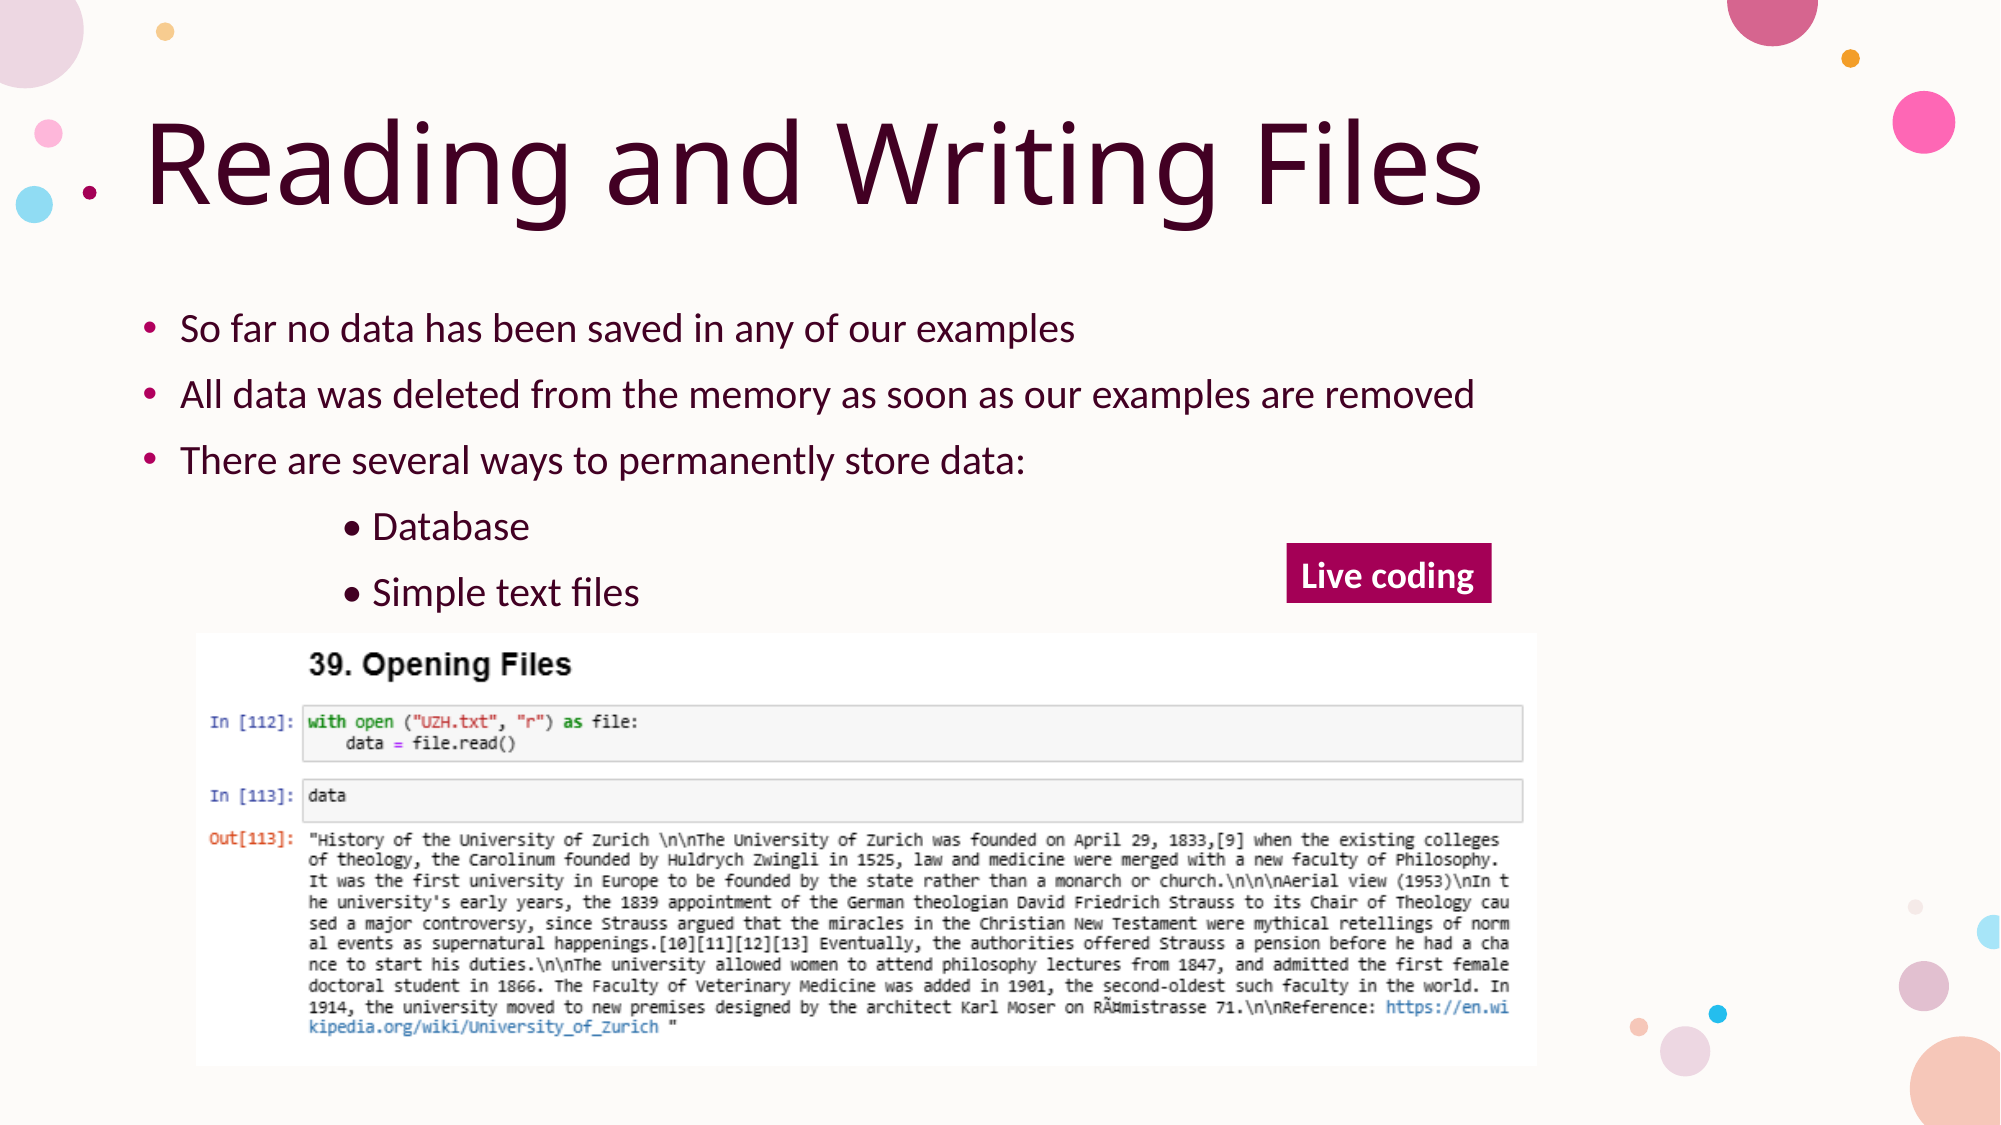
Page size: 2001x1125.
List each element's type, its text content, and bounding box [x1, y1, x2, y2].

text_box Live coding [1286, 543, 1492, 603]
list So far no data has been saved in any of our examples All data was deleted from the memory as soon as our examples are removed There are several ways to permanently store data: • Database • Simple text files [127, 299, 1877, 1014]
picture [196, 633, 1537, 1066]
title Reading and Writing Files [127, 59, 1877, 278]
